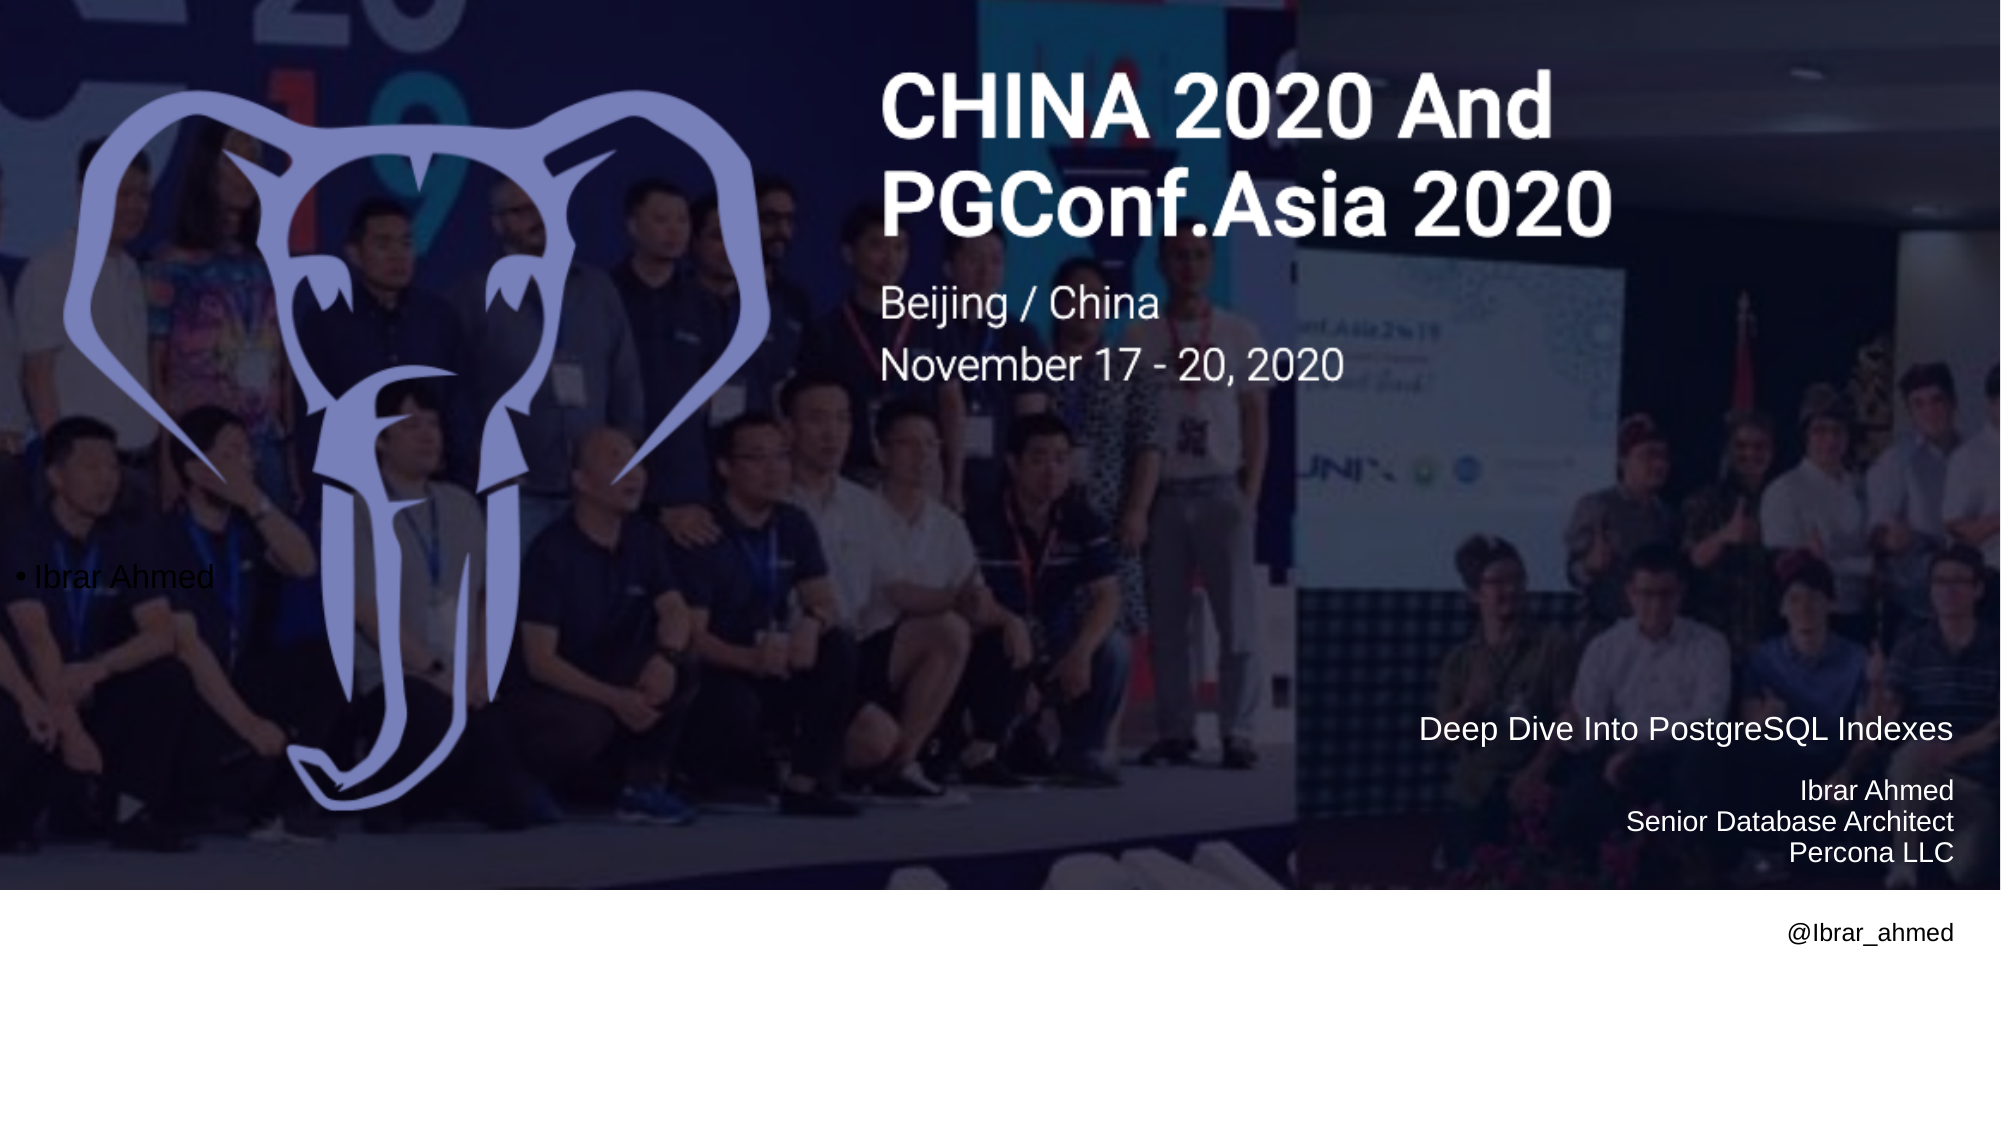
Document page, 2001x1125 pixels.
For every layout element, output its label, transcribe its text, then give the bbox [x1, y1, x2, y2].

title Deep Dive Into PostgreSQL Indexes [1286, 647, 1970, 755]
subtitle @Ibrar_ahmed [1286, 916, 1970, 1028]
picture [0, 0, 2001, 890]
list Ibrar Ahmed [0, 552, 848, 608]
